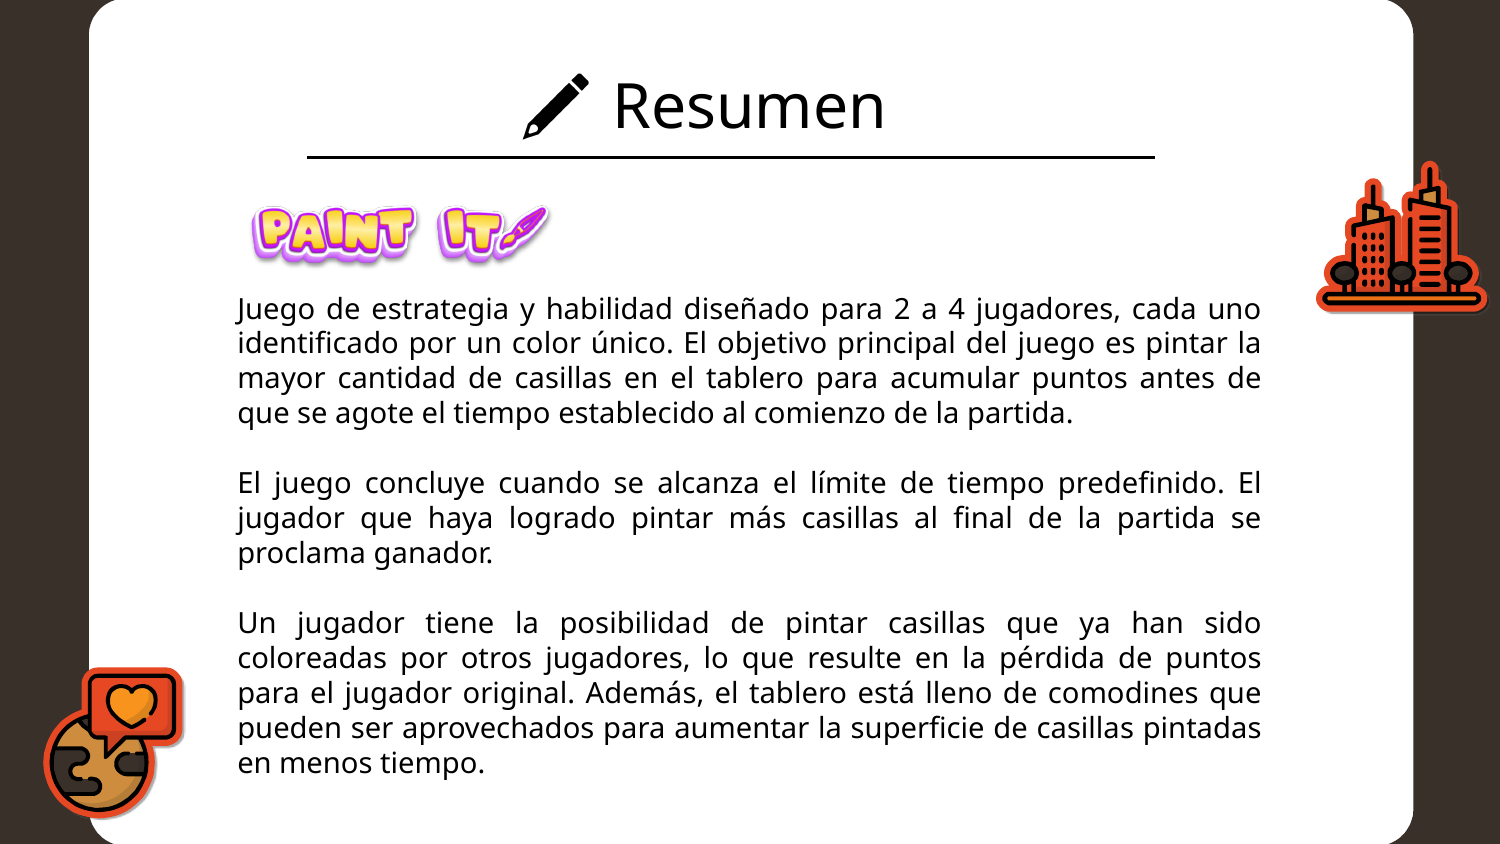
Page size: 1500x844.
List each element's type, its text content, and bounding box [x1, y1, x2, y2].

title Resumen [118, 51, 1382, 146]
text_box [49, 673, 177, 813]
picture [516, 67, 595, 146]
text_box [1322, 166, 1482, 306]
picture [232, 187, 570, 286]
subtitle Juego de estrategia y habilidad diseñado para 2 a 4 jugadores, cada uno identificado por un color único. El objetivo principal del juego es pintar la mayor cantidad de casillas en el tablero para acumular puntos antes de que se agote el tiempo establecido al comienzo de la partida. El juego concluye cuando se alcanza el límite de tiempo predefinido. El jugador que haya logrado pintar más casillas al final de la partida se proclama ganador. Un jugador tiene la posibilidad de pintar casillas que ya han sido coloreadas por otros jugadores, lo que resulte en la pérdida de puntos para el jugador original. Además, el tablero está lleno de comodines que pueden ser aprovechados para aumentar la superficie de casillas pintadas en menos tiempo. [222, 274, 1278, 708]
